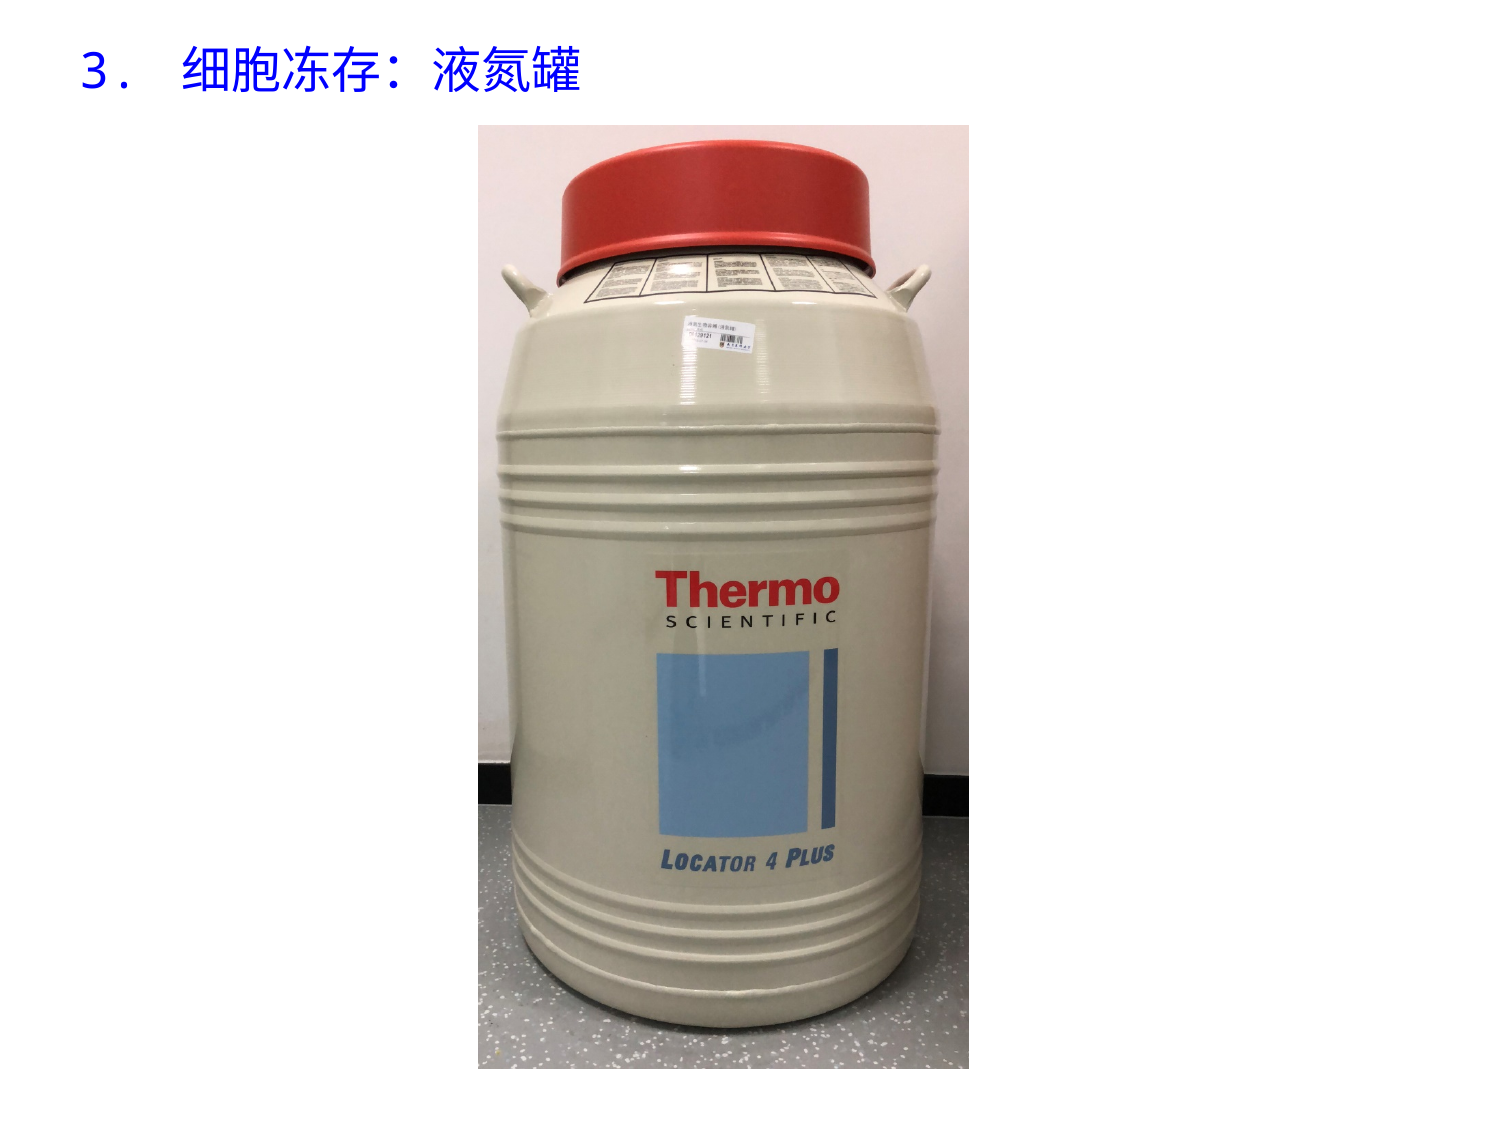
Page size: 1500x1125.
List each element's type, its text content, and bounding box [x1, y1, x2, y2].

text_box 3. 细胞冻存：液氮罐 [64, 30, 906, 106]
picture [478, 125, 969, 1070]
